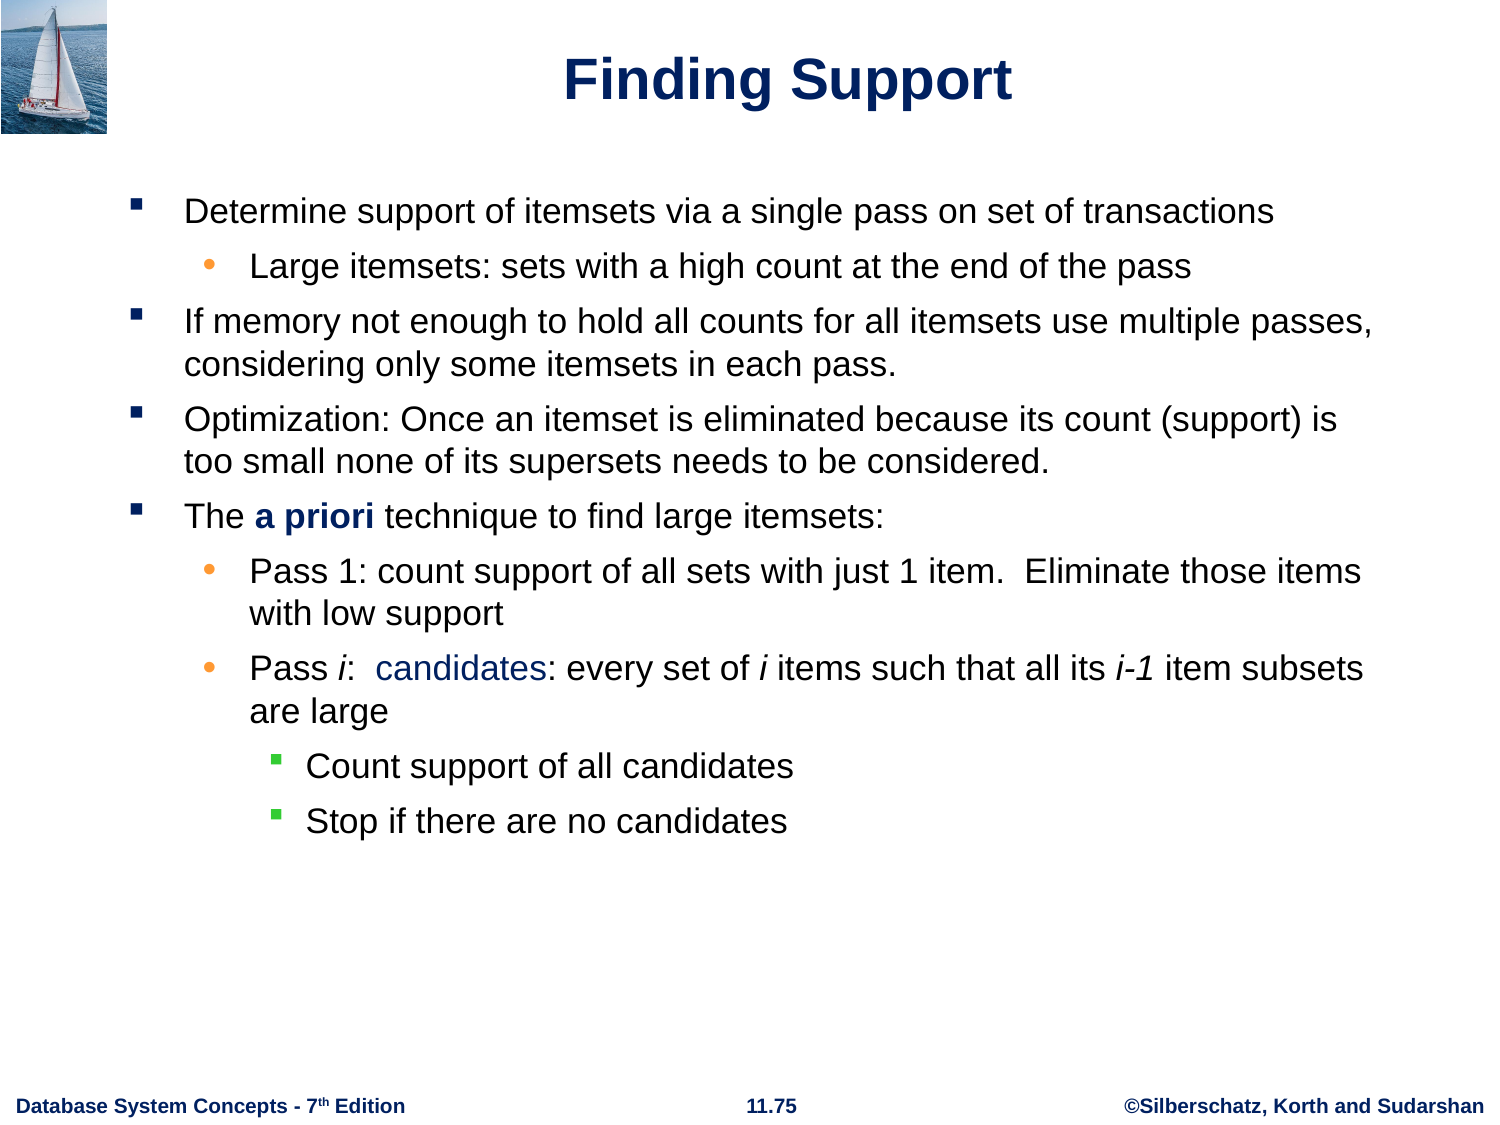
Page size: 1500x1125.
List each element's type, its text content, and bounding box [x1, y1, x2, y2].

list Determine support of itemsets via a single pass on set of transactions Large itemsets: sets with a high count at the end of the pass If memory not enough to hold all counts for all itemsets use multiple passes, considering only some itemsets in each pass. Optimization: Once an itemset is eliminated because its count (support) is too small none of its supersets needs to be considered. The a priori technique to find large itemsets: Pass 1: count support of all sets with just 1 item. Eliminate those items with low support Pass i: candidates: every set of i items such that all its i-1 item subsets are large Count support of all candidates Stop if there are no candidates [112, 180, 1400, 1062]
title Finding Support [125, 18, 1452, 120]
picture [1, 0, 107, 134]
